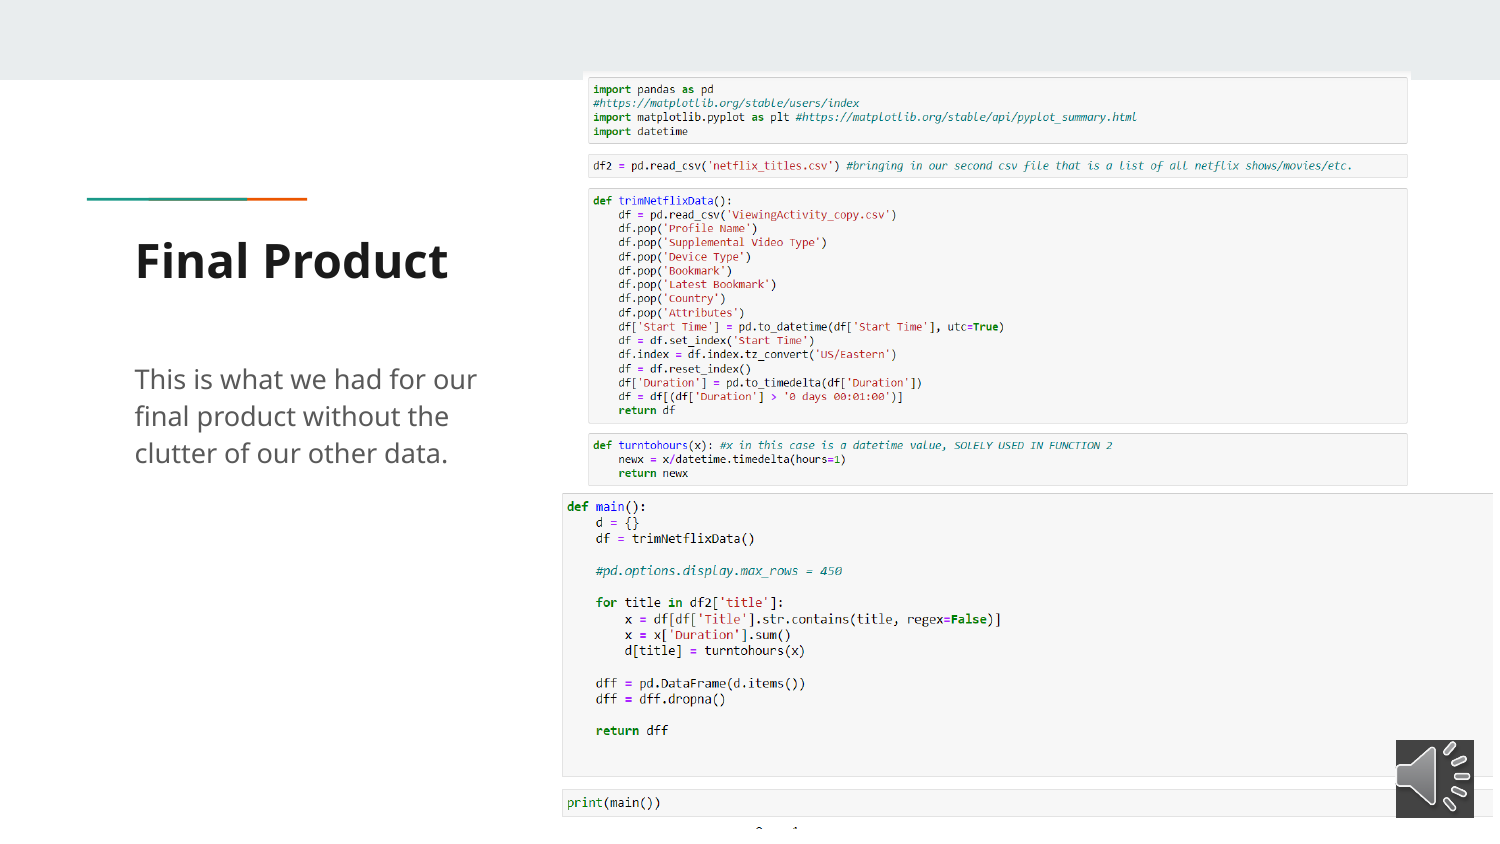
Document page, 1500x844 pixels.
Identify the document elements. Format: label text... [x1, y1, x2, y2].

picture [558, 71, 1493, 829]
title Final Product [119, 216, 578, 305]
list This is what we had for our final product without the clutter of our other data. [119, 342, 530, 712]
